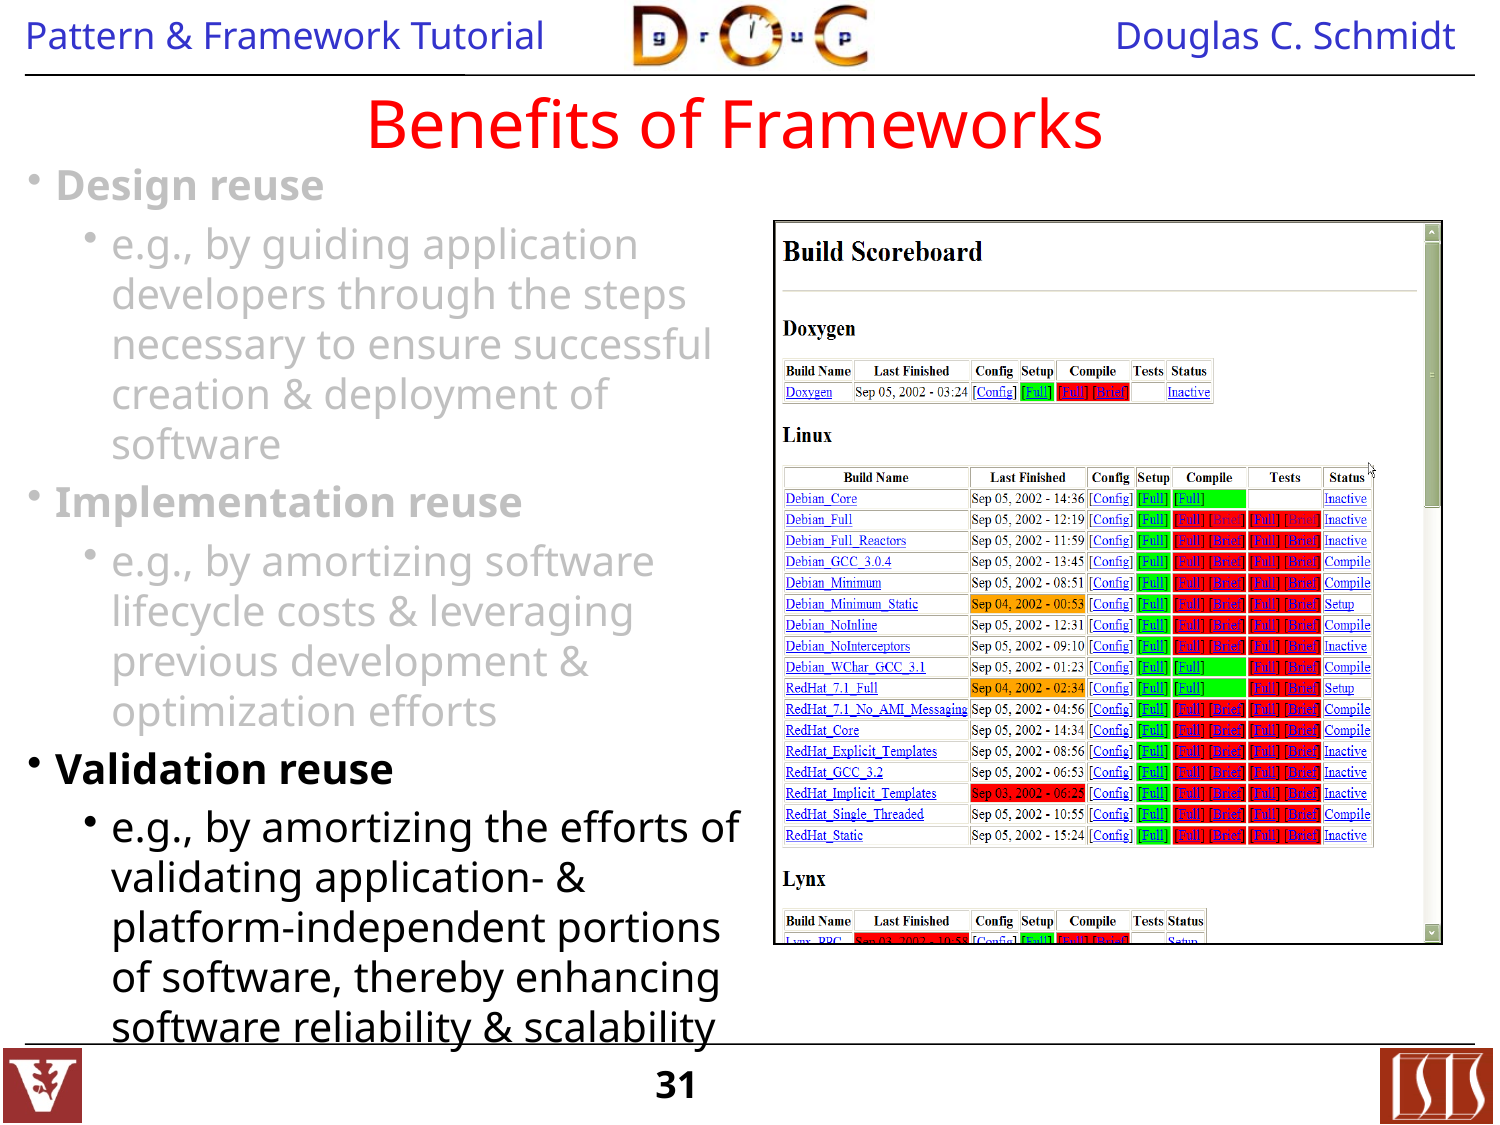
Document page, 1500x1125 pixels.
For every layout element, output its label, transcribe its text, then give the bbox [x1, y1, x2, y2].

picture [624, 0, 875, 71]
picture [3, 1048, 82, 1123]
picture [774, 220, 1442, 944]
picture [1380, 1048, 1493, 1124]
text_box Design reuse e.g., by guiding application developers through the steps necessary to ensure successful creation & deployment of software Implementation reuse e.g., by amortizing software lifecycle costs & leveraging previous development & optimization efforts Validation reuse e.g., by amortizing the efforts of validating application- & platform-independent portions of software, thereby enhancing software reliability & scalability [12, 151, 775, 1059]
title Benefits of Frameworks [85, 73, 1386, 171]
